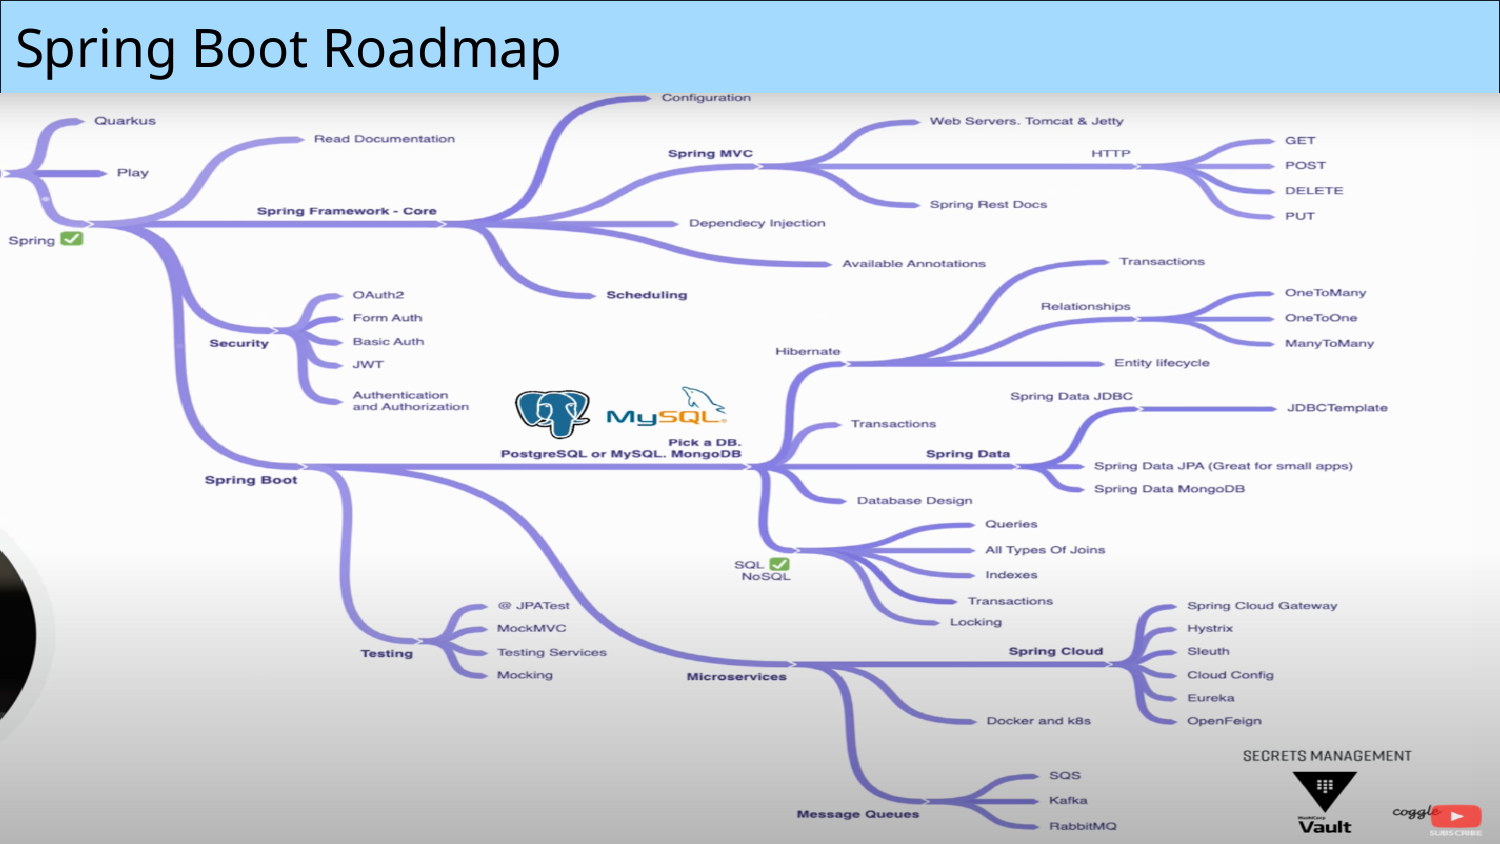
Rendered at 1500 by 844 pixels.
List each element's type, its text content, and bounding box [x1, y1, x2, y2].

title Spring Boot Roadmap [0, 0, 1500, 93]
picture [0, 93, 1500, 844]
